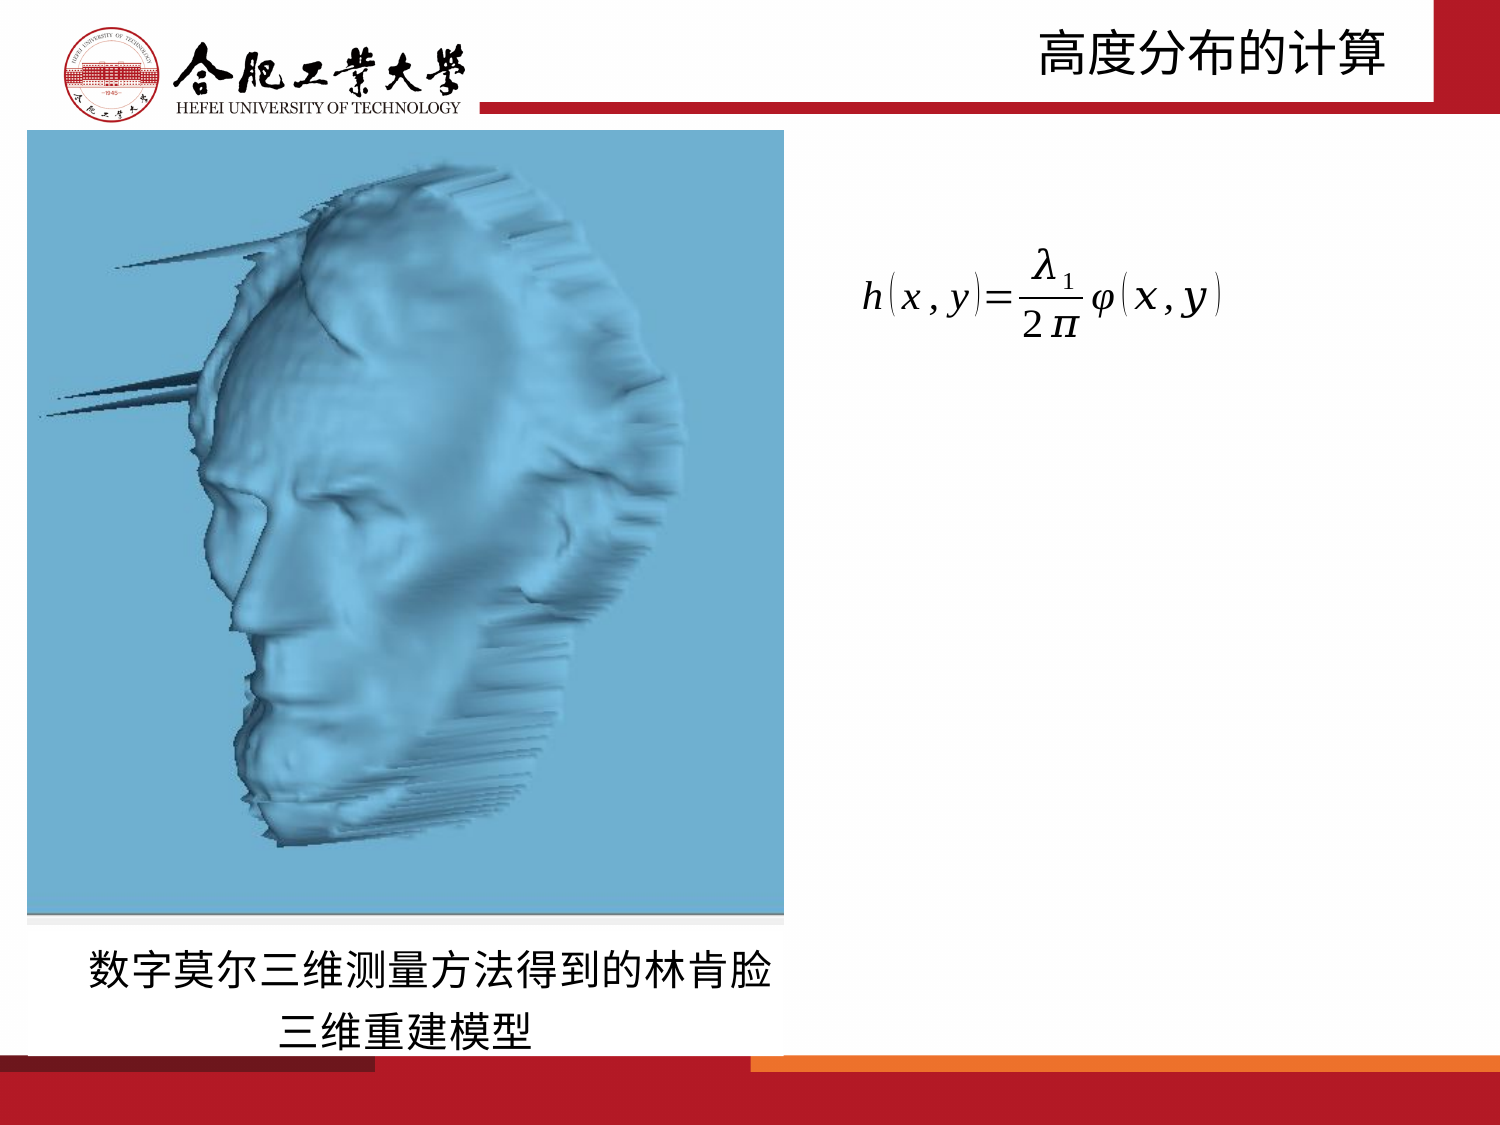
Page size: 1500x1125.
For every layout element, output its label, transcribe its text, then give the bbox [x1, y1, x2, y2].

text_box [27, 130, 784, 1041]
text_box 高度分布的计算 [1022, 13, 1420, 89]
picture [0, 0, 1500, 1125]
